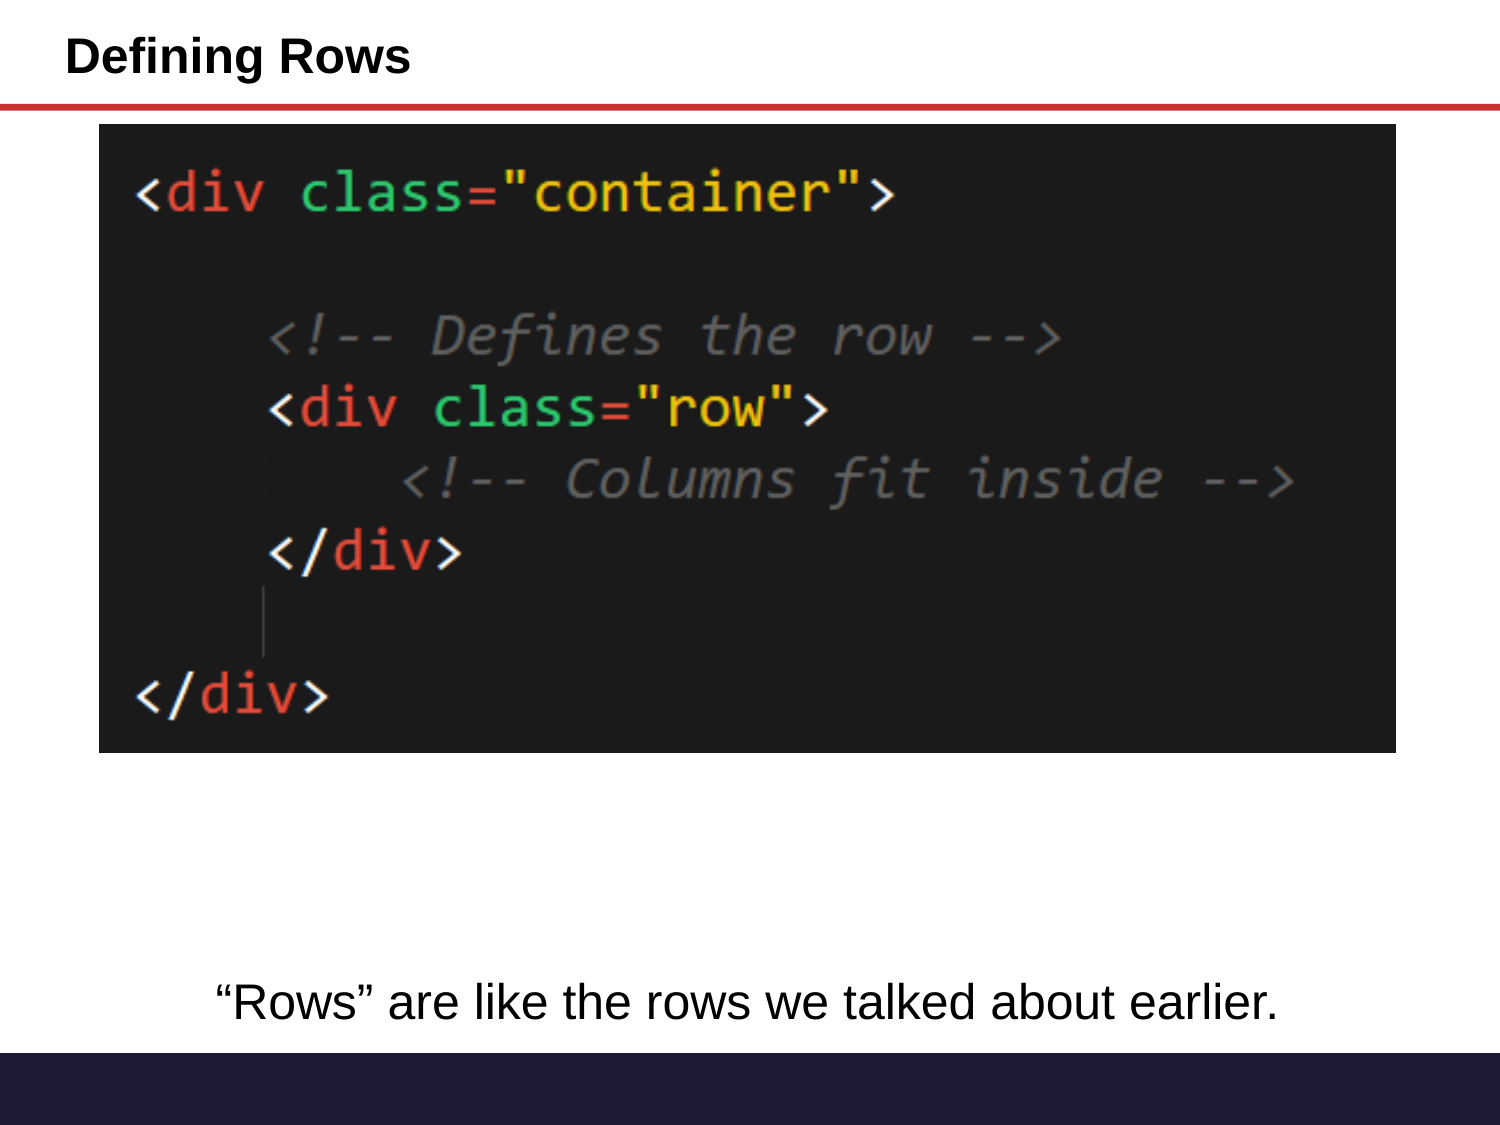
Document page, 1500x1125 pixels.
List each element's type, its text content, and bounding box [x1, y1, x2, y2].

text_box “Rows” are like the rows we talked about earlier. [72, 962, 1423, 1050]
text_box Defining Rows [50, 16, 888, 91]
picture [99, 124, 1397, 753]
